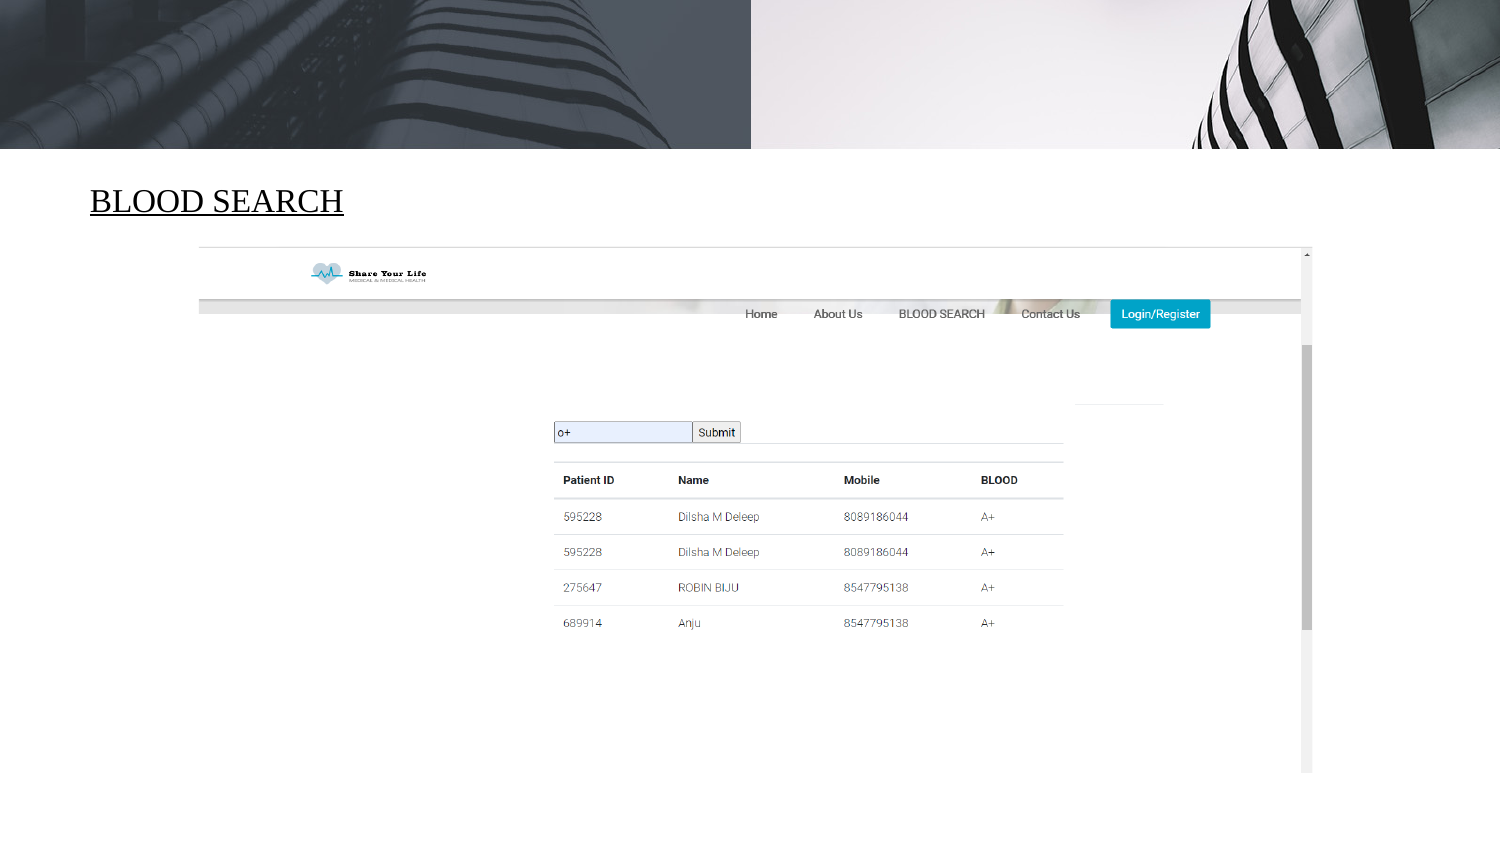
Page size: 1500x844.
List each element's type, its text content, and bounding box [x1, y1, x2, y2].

text_box BLOOD SEARCH [74, 171, 359, 226]
picture [0, 0, 1500, 844]
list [198, 246, 1313, 773]
